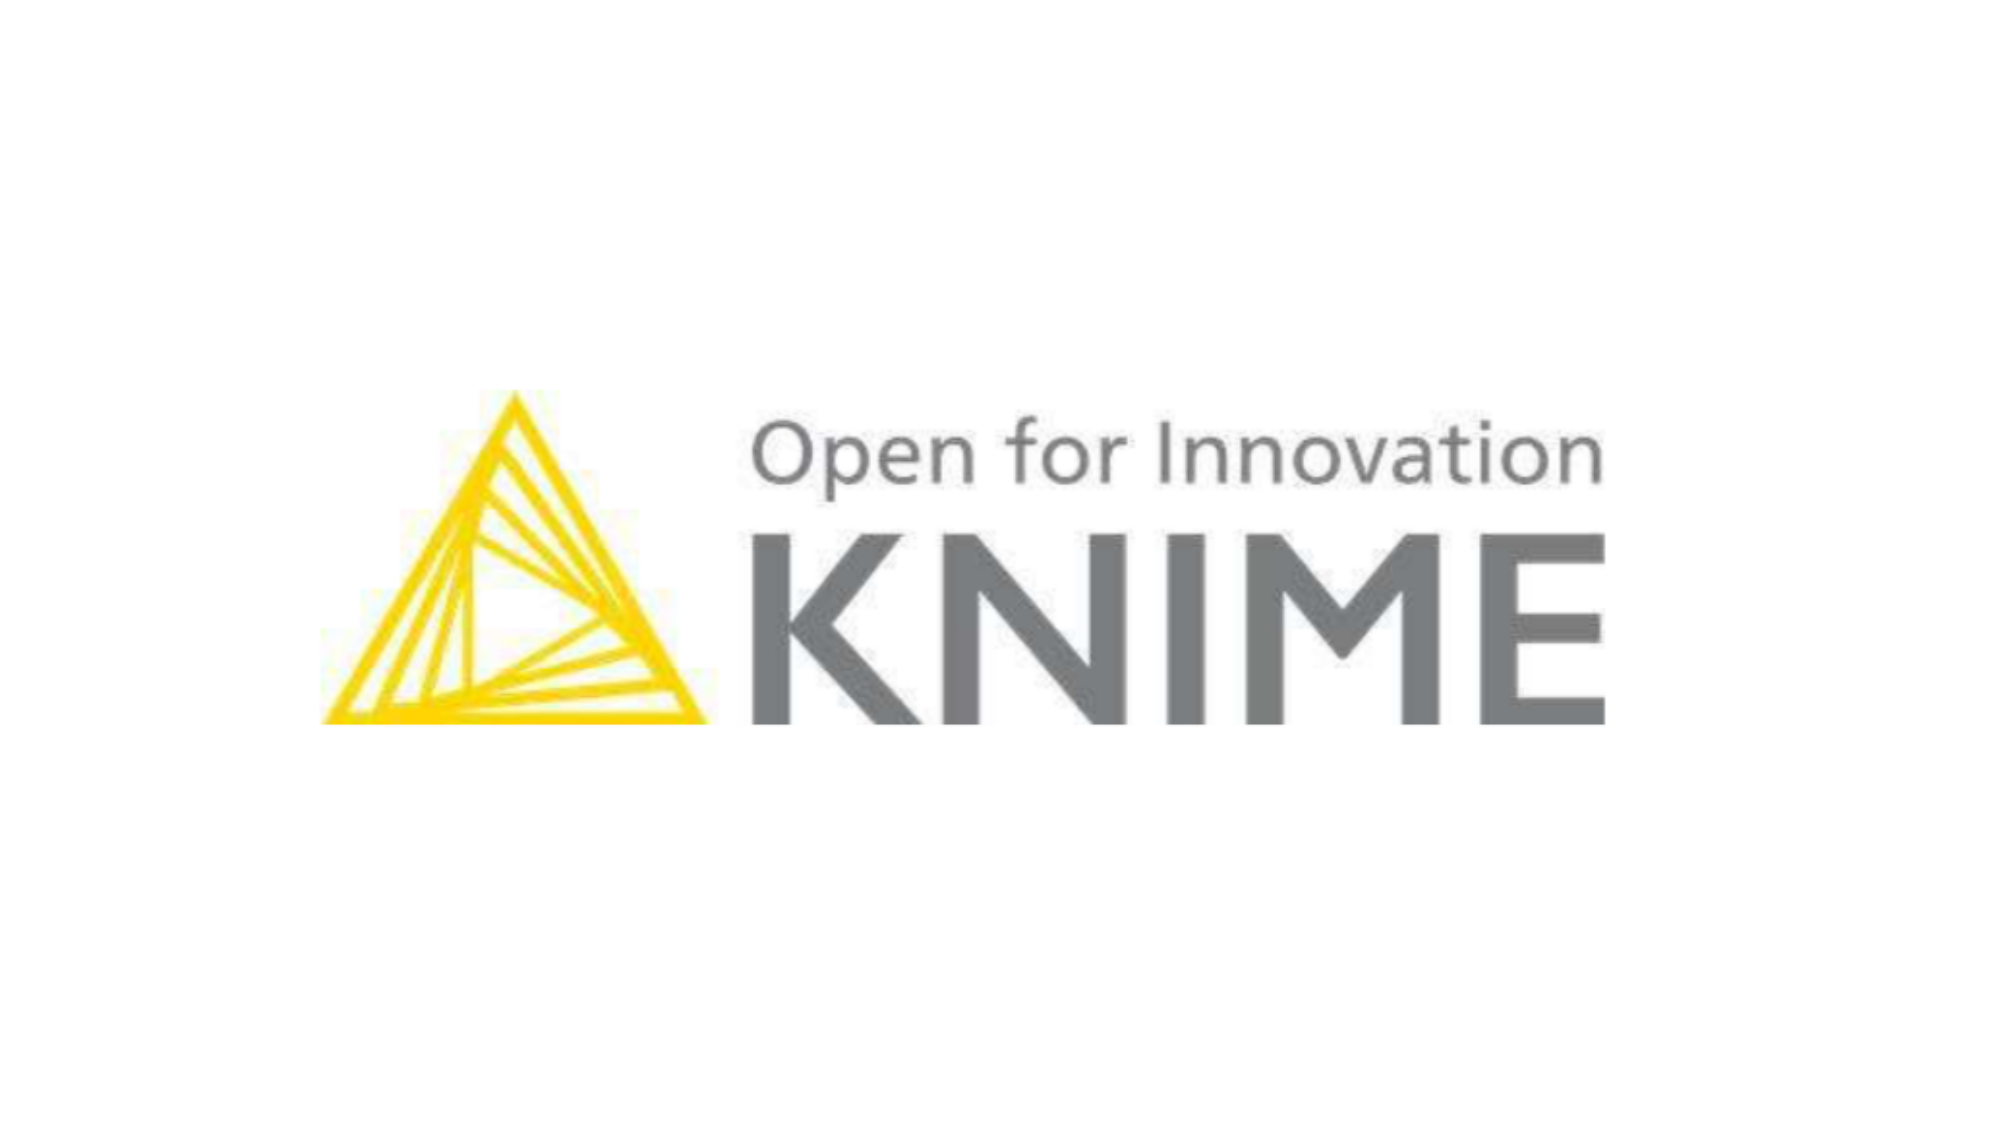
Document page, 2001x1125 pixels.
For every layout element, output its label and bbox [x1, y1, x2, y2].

picture [316, 367, 1625, 758]
